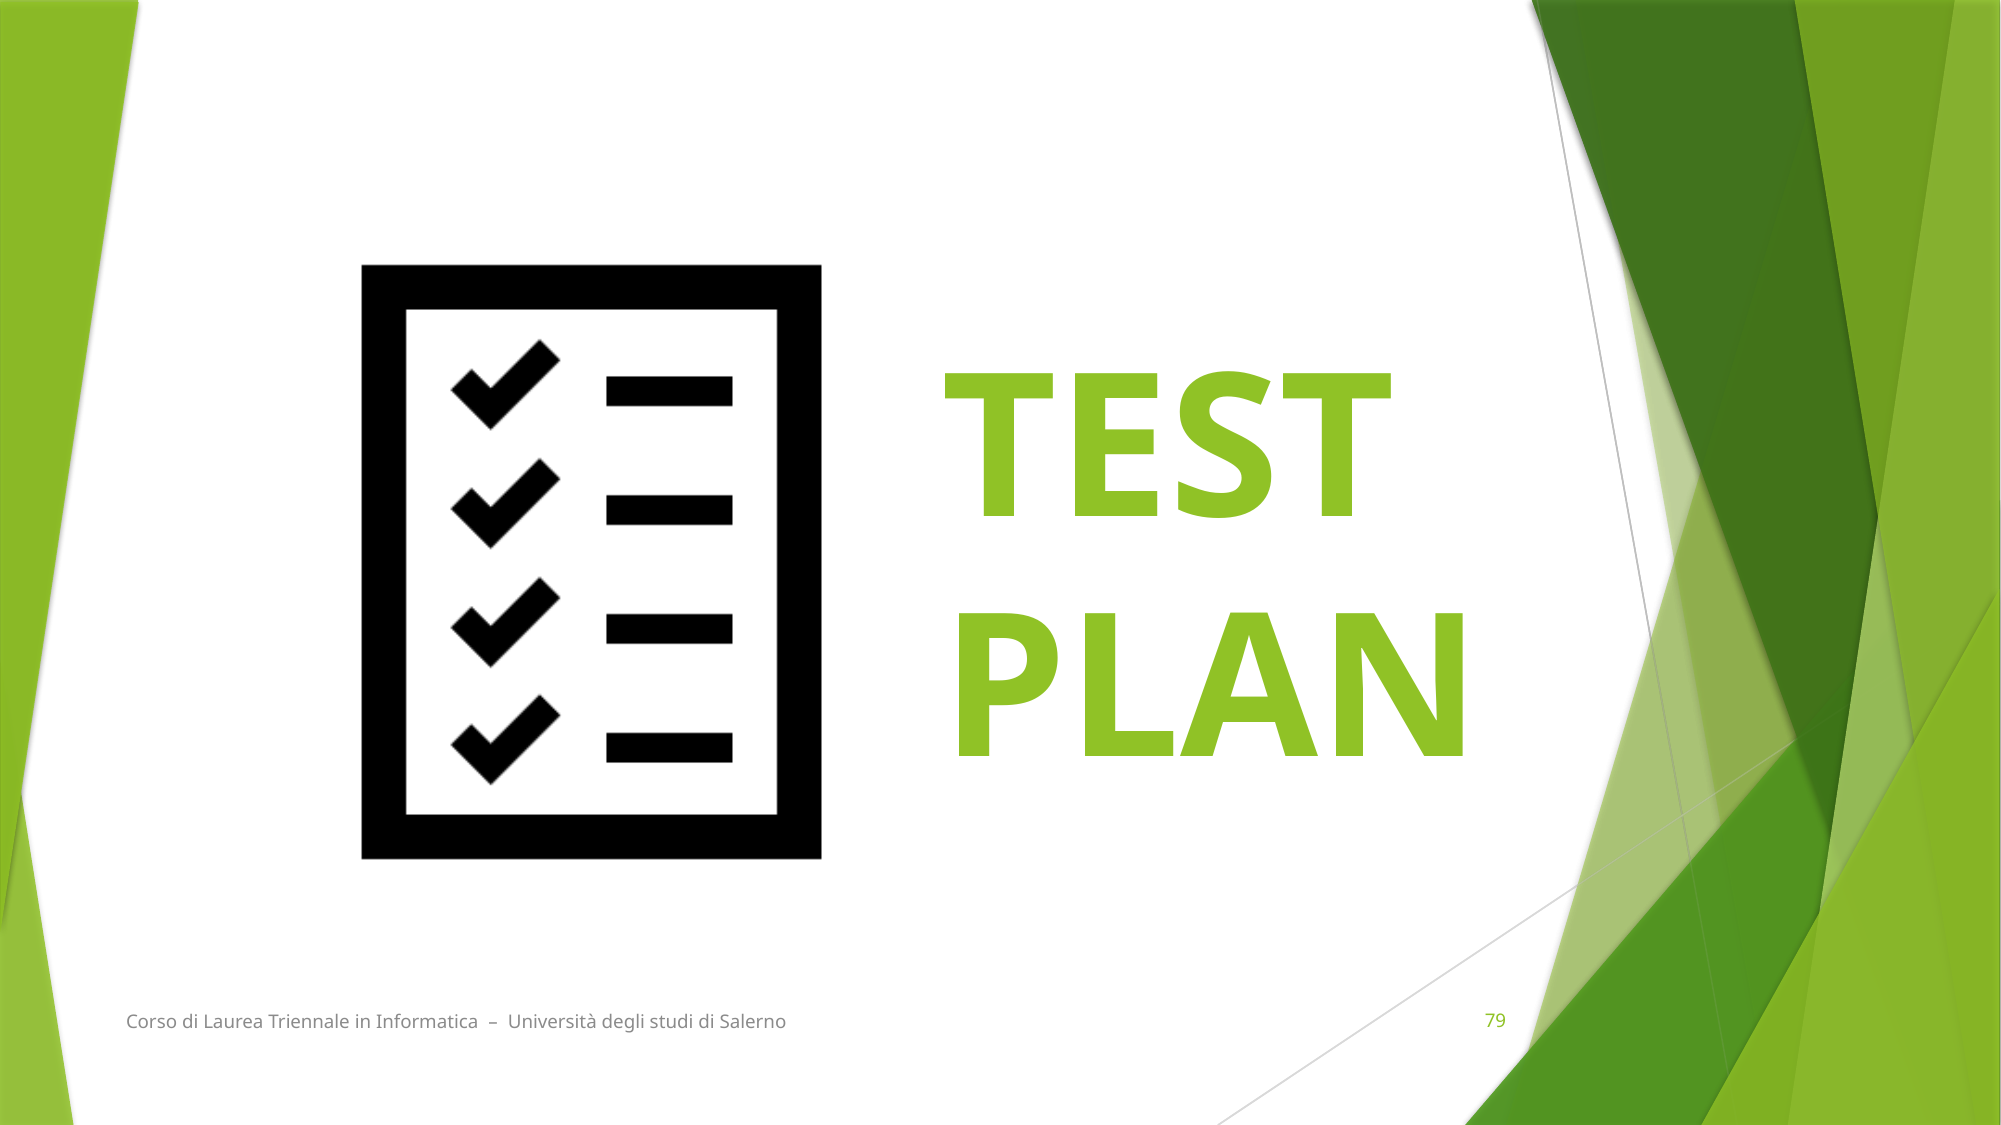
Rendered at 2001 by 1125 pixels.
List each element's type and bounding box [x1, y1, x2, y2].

picture [235, 206, 949, 919]
text_box [0, 0, 2000, 1125]
